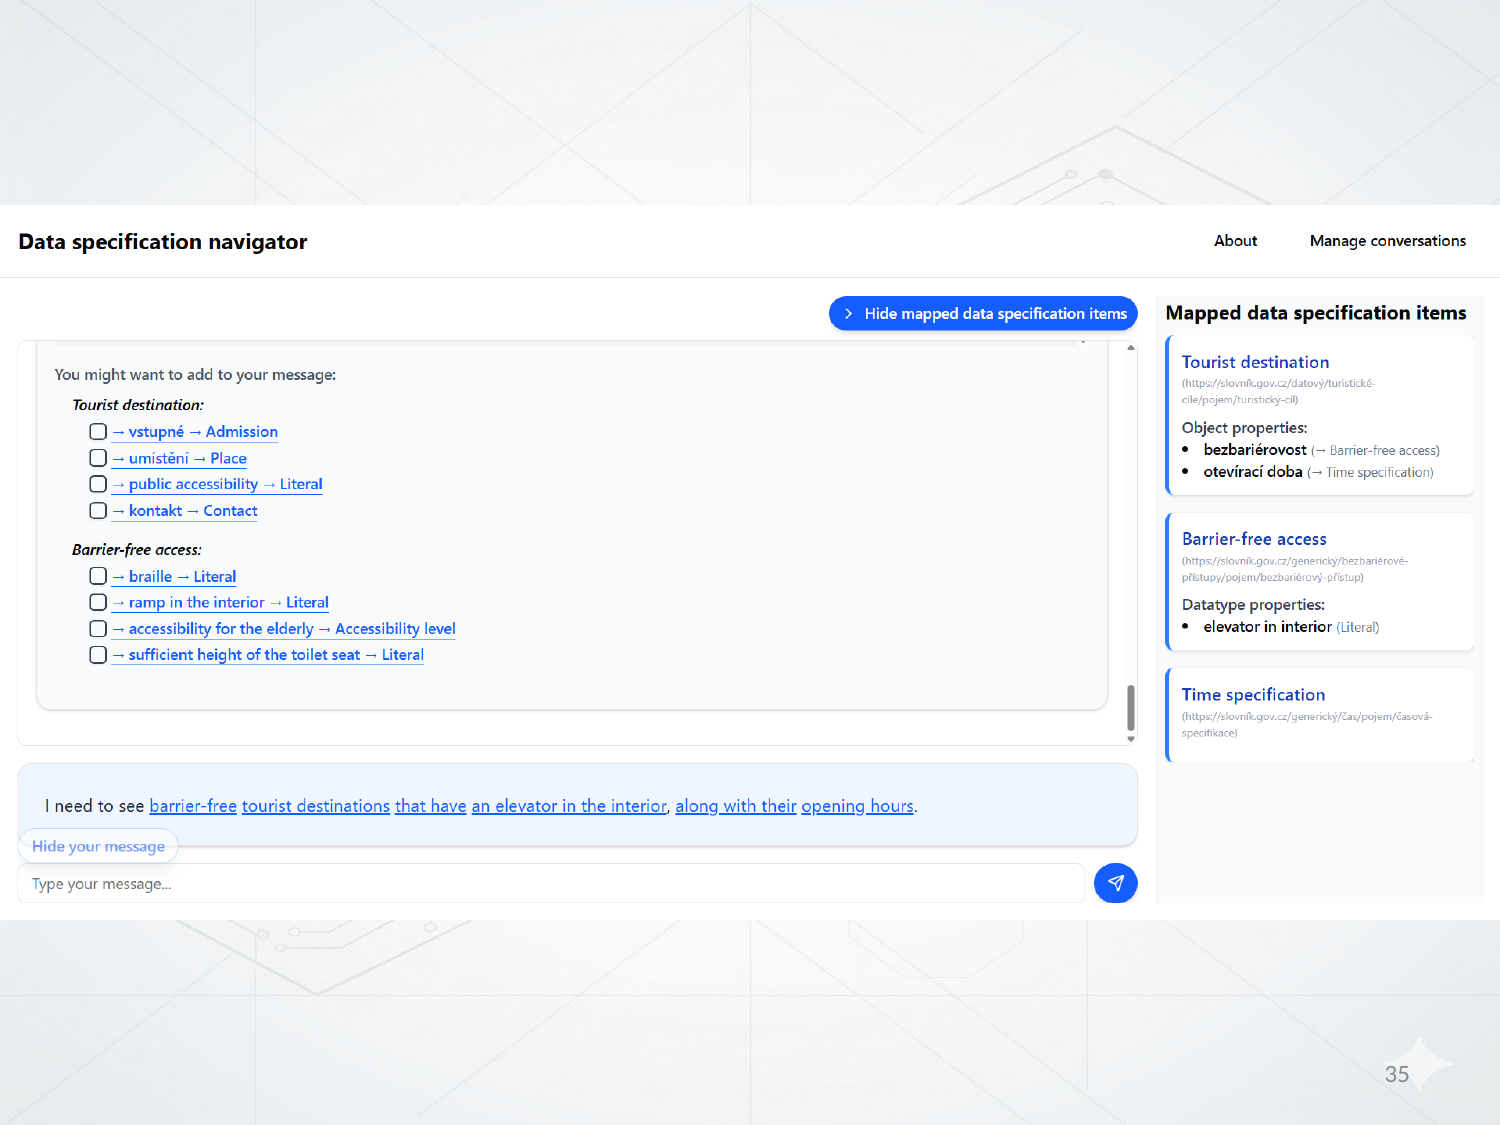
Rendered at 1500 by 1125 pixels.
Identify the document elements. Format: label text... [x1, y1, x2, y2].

picture [0, 0, 1500, 1125]
slide_number 35 [1074, 1042, 1425, 1103]
